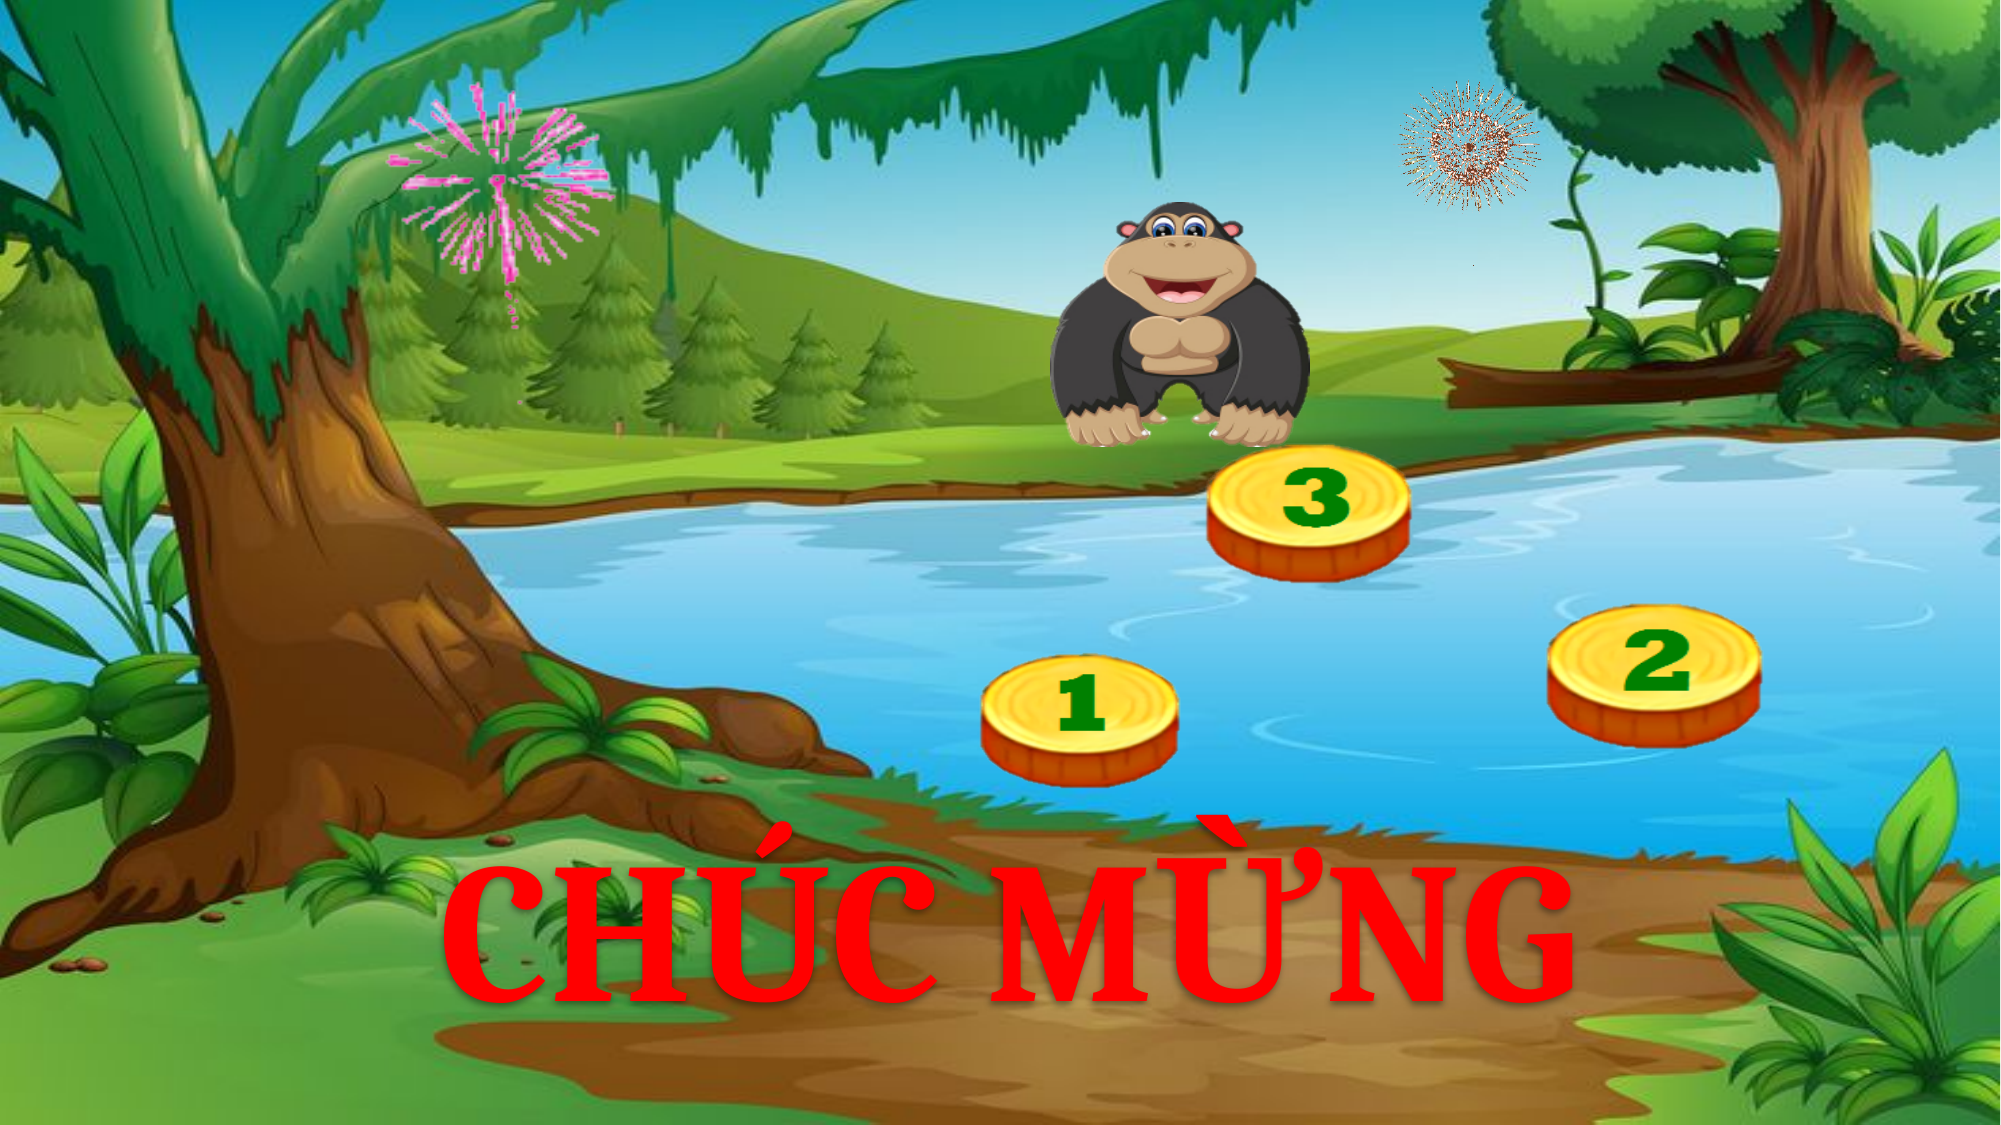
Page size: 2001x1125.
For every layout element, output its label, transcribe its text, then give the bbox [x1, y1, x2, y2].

picture [0, 31, 10, 36]
picture [0, 0, 2001, 1125]
text_box CHÚC MỪNG [419, 791, 1600, 1053]
